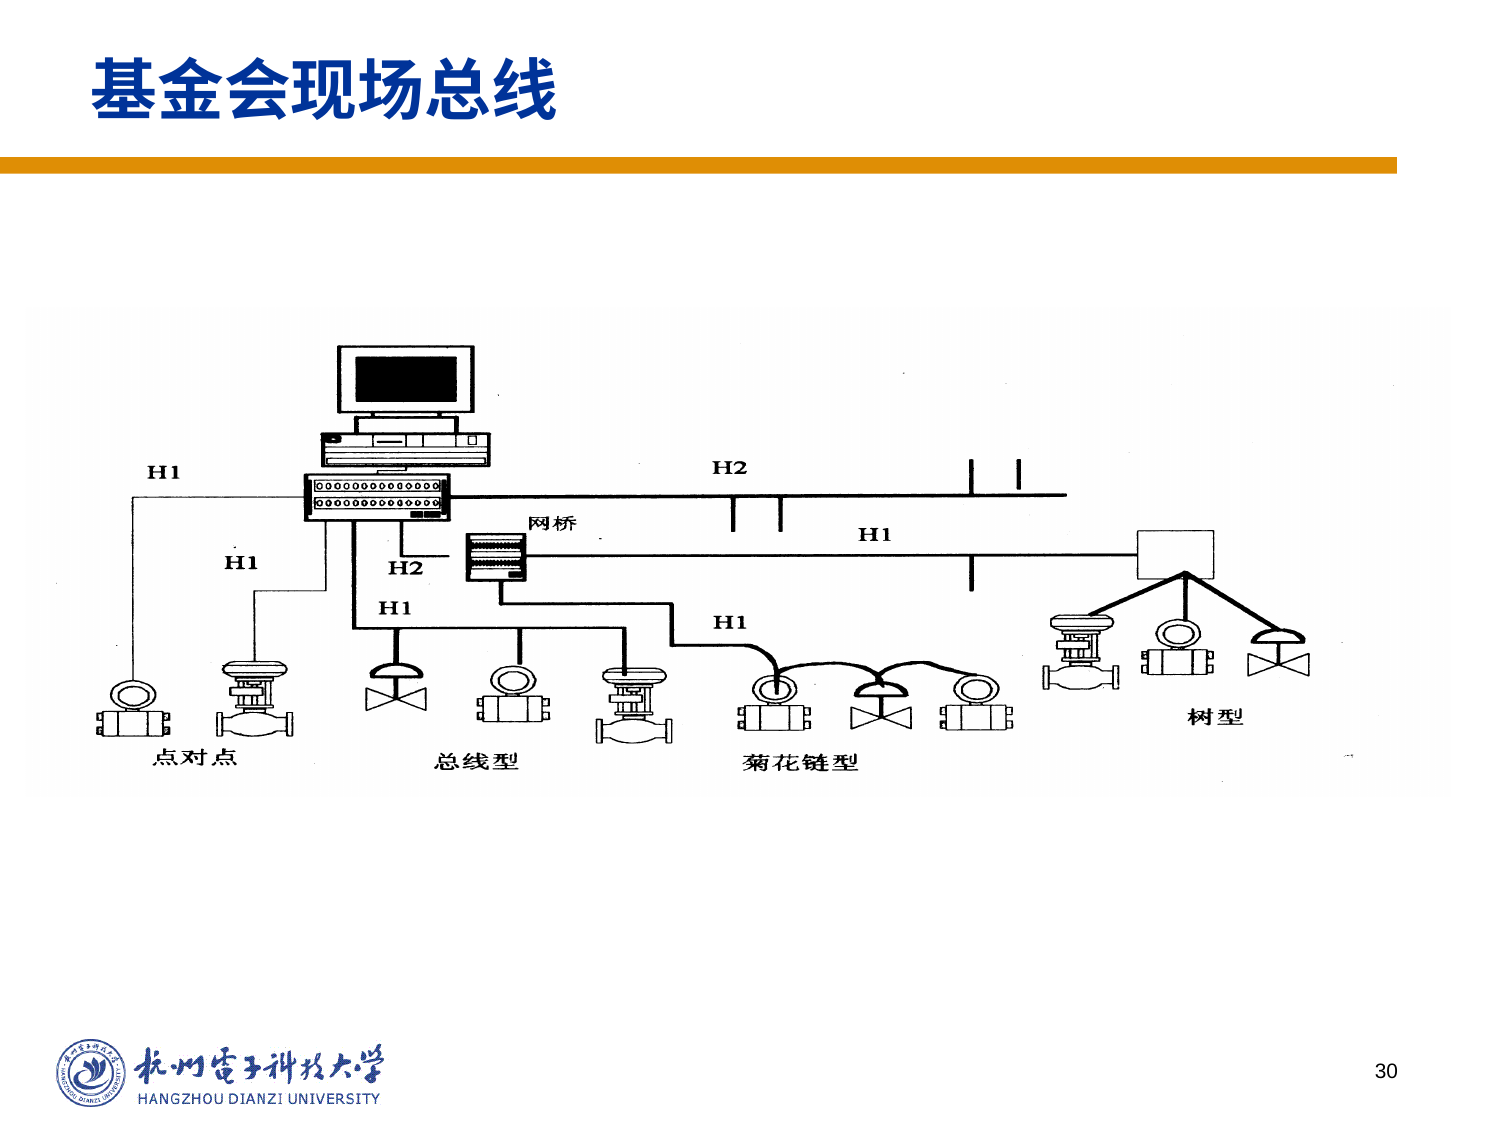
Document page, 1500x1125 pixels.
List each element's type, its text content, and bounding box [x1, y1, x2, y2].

picture [25, 306, 1451, 797]
title 基金会现场总线 [62, 24, 1413, 152]
picture [55, 1025, 407, 1125]
